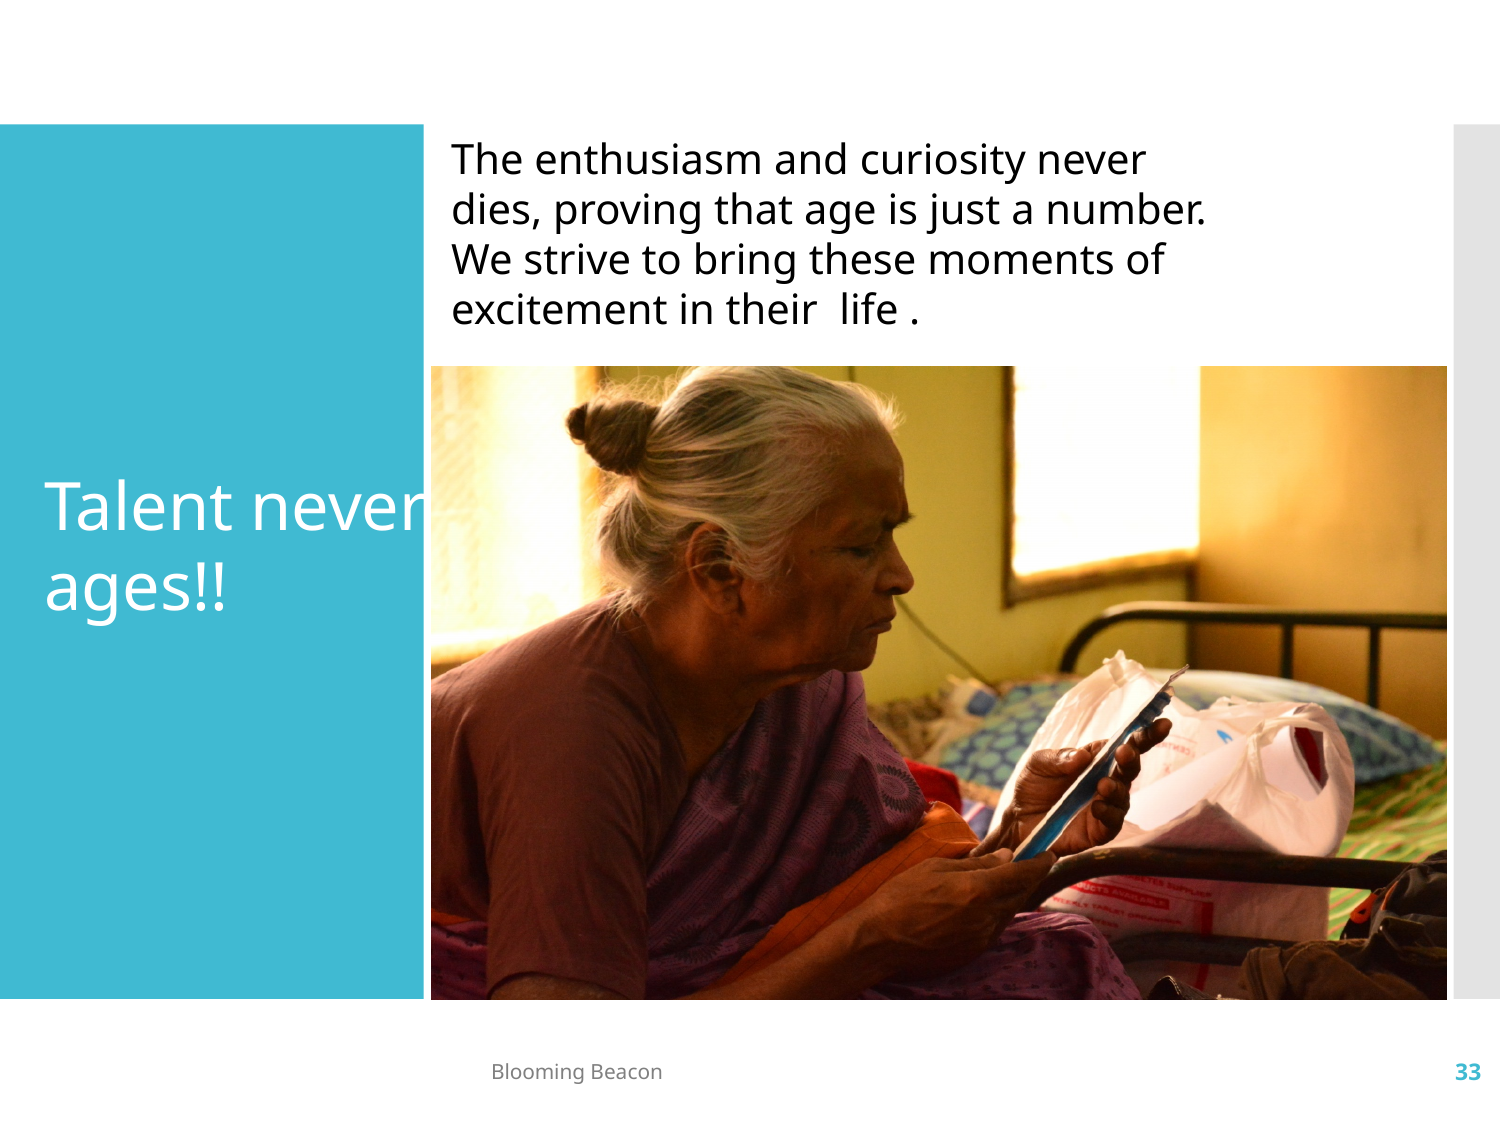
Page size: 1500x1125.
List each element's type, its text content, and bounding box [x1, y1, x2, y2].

picture [430, 365, 1448, 1000]
text_box The enthusiasm and curiosity never dies, proving that age is just a number. We strive to bring these moments of excitement in their life . [436, 125, 1243, 341]
footer Blooming Beacon [476, 1042, 1204, 1103]
slide_number 33 [1308, 1042, 1497, 1103]
text_box Talent never ages!! [29, 456, 430, 631]
